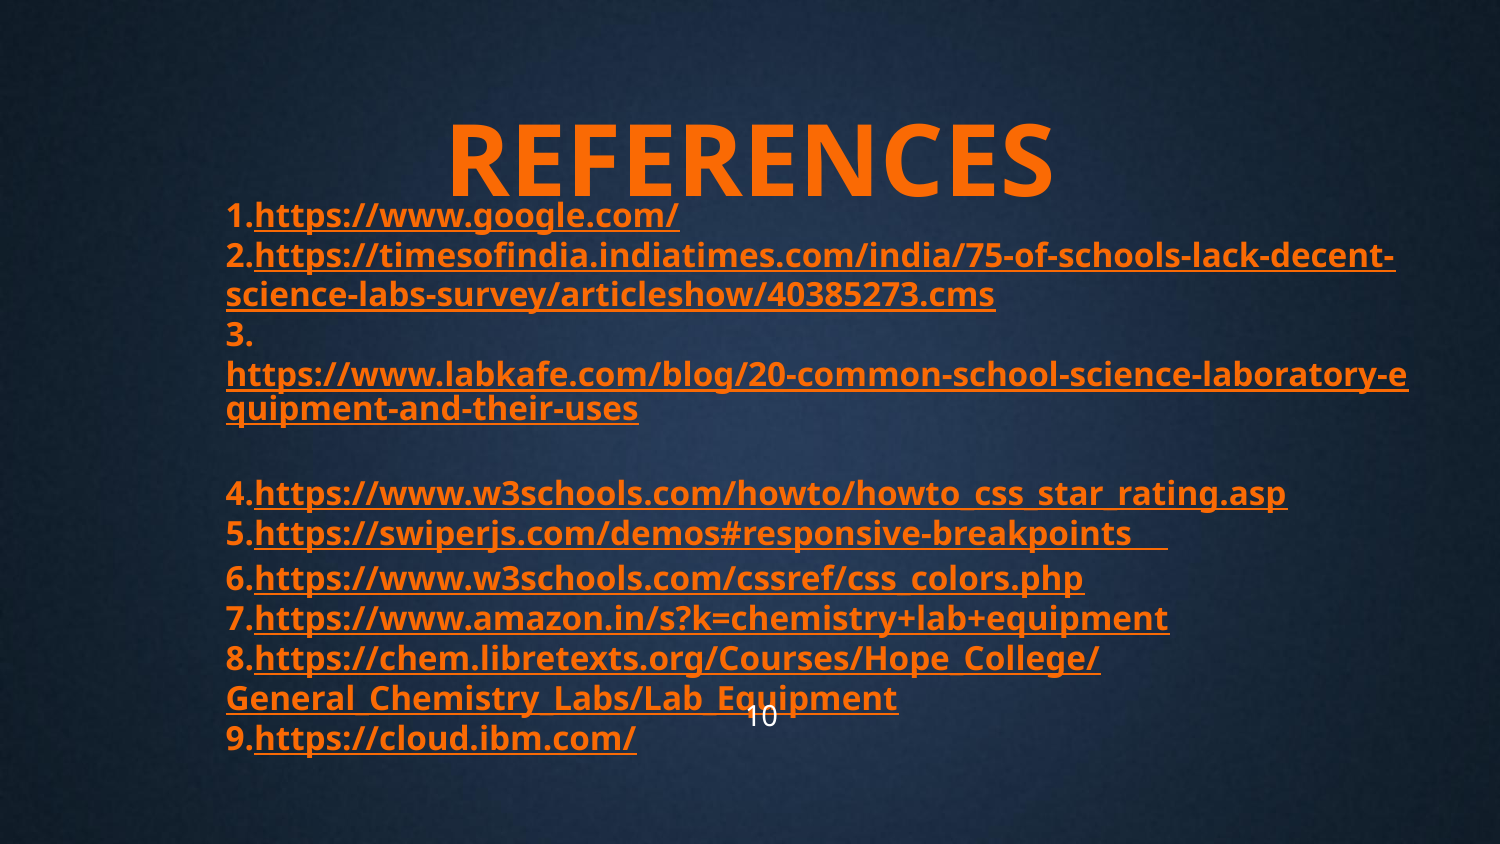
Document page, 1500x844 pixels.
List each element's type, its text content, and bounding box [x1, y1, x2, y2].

subtitle 10 [210, 677, 1290, 751]
title REFERENCES [210, 88, 1290, 225]
picture [0, 0, 1500, 844]
title 1.https://www.google.com/ 2.https://timesofindia.indiatimes.com/india/75-of-schools-lack-decent-science-labs-survey/articleshow/40385273.cms 3. https://www.labkafe.com/blog/20-common-school-science-laboratory-equipment-and-their-uses 4.https://www.w3schools.com/howto/howto_css_star_rating.asp 5.https://swiperjs.com/demos#responsive-breakpoints 6.https://www.w3schools.com/cssref/css_colors.php 7.https://www.amazon.in/s?k=chemistry+lab+equipment 8.https://chem.libretexts.org/Courses/Hope_College/General_Chemistry_Labs/Lab_Equipment 9.https://cloud.ibm.com/ [210, 508, 1444, 779]
